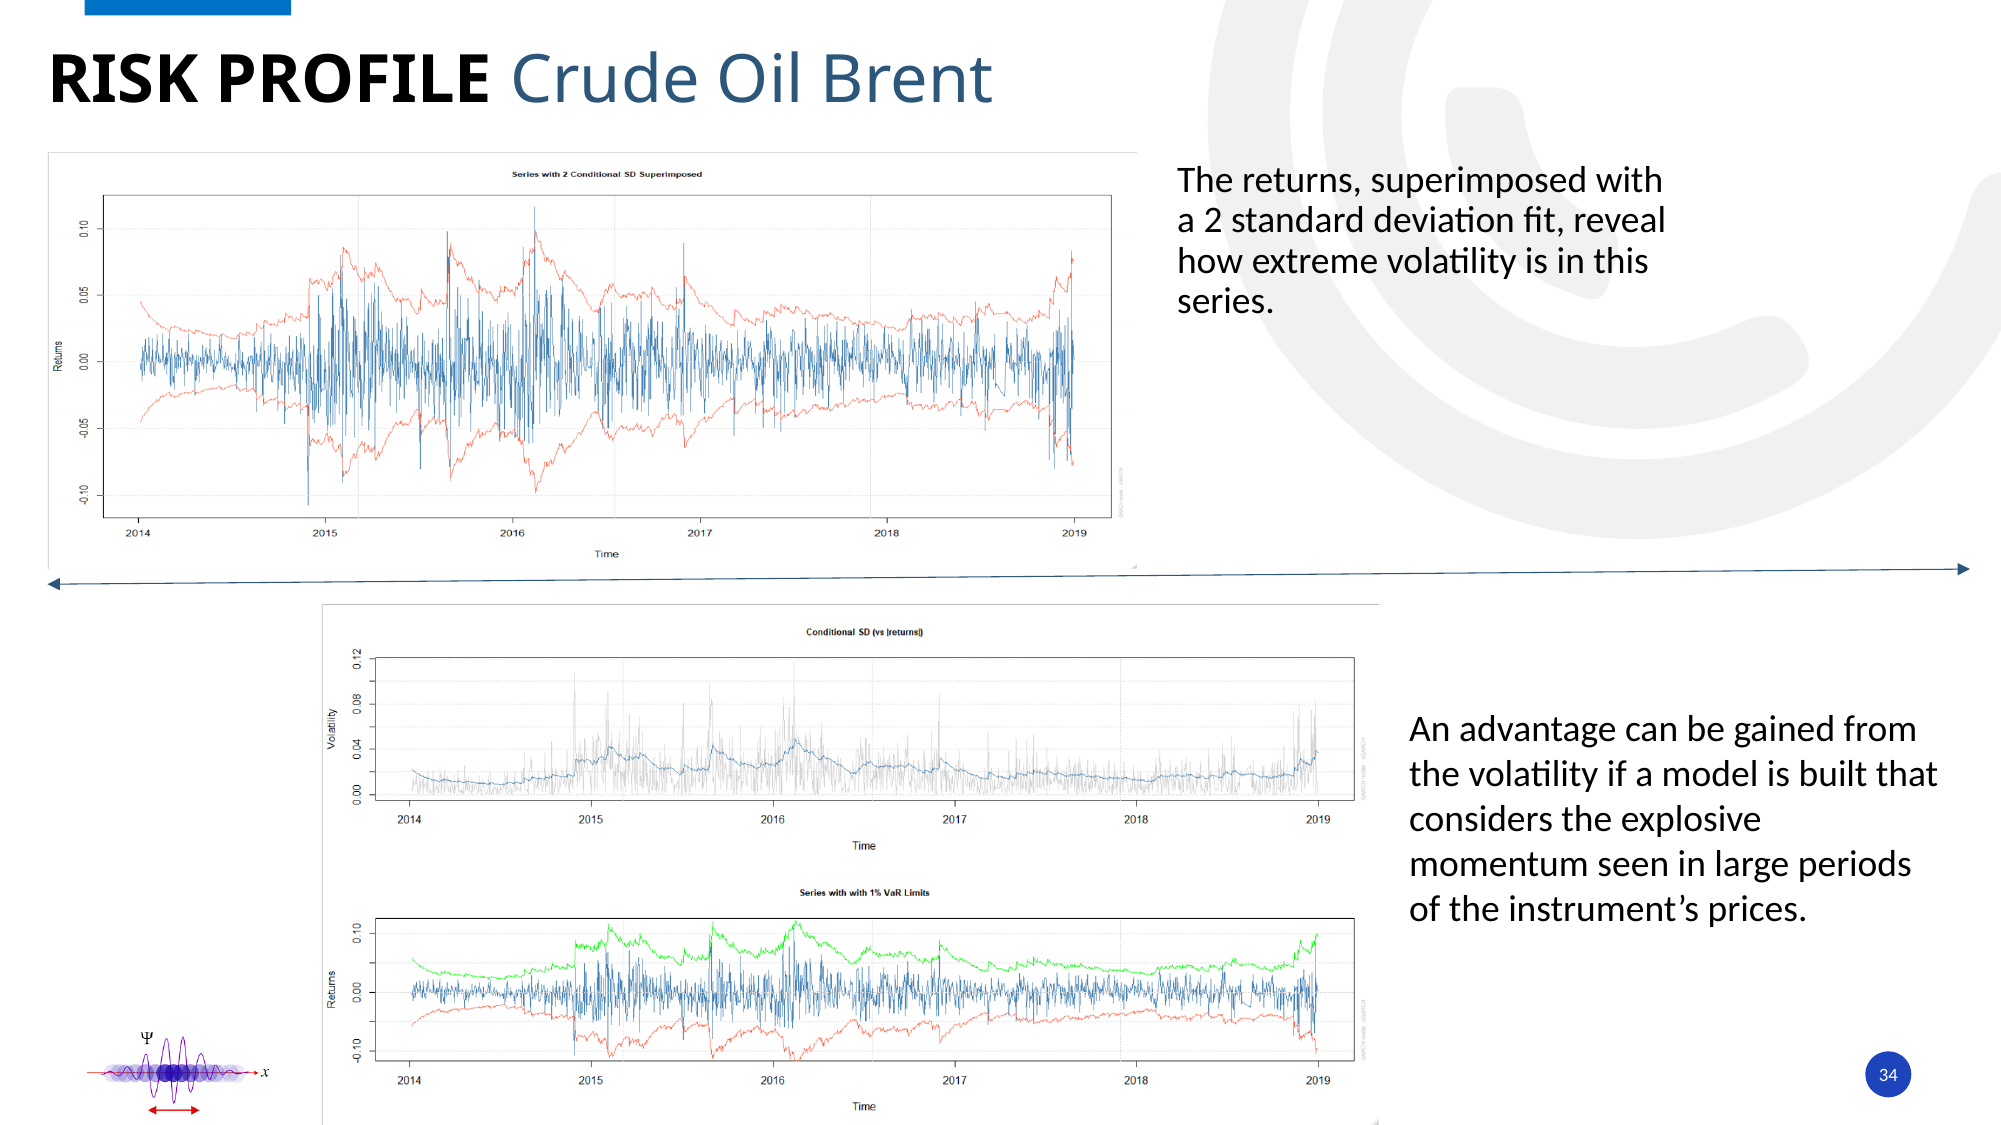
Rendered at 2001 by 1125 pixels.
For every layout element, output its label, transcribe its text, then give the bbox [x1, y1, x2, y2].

title Risk Profile Crude Oil Brent [47, 36, 1877, 118]
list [321, 604, 1379, 1125]
picture [47, 152, 1137, 568]
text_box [47, 568, 1970, 585]
picture [87, 1026, 269, 1116]
slide_number 34 [1864, 1059, 1913, 1090]
text_box An advantage can be gained from the volatility if a model is built that considers the explosive momentum seen in large periods of the instrument’s prices. [1394, 696, 1955, 982]
list The returns, superimposed with a 2 standard deviation fit, reveal how extreme volatility is in this series. [1162, 152, 1700, 333]
